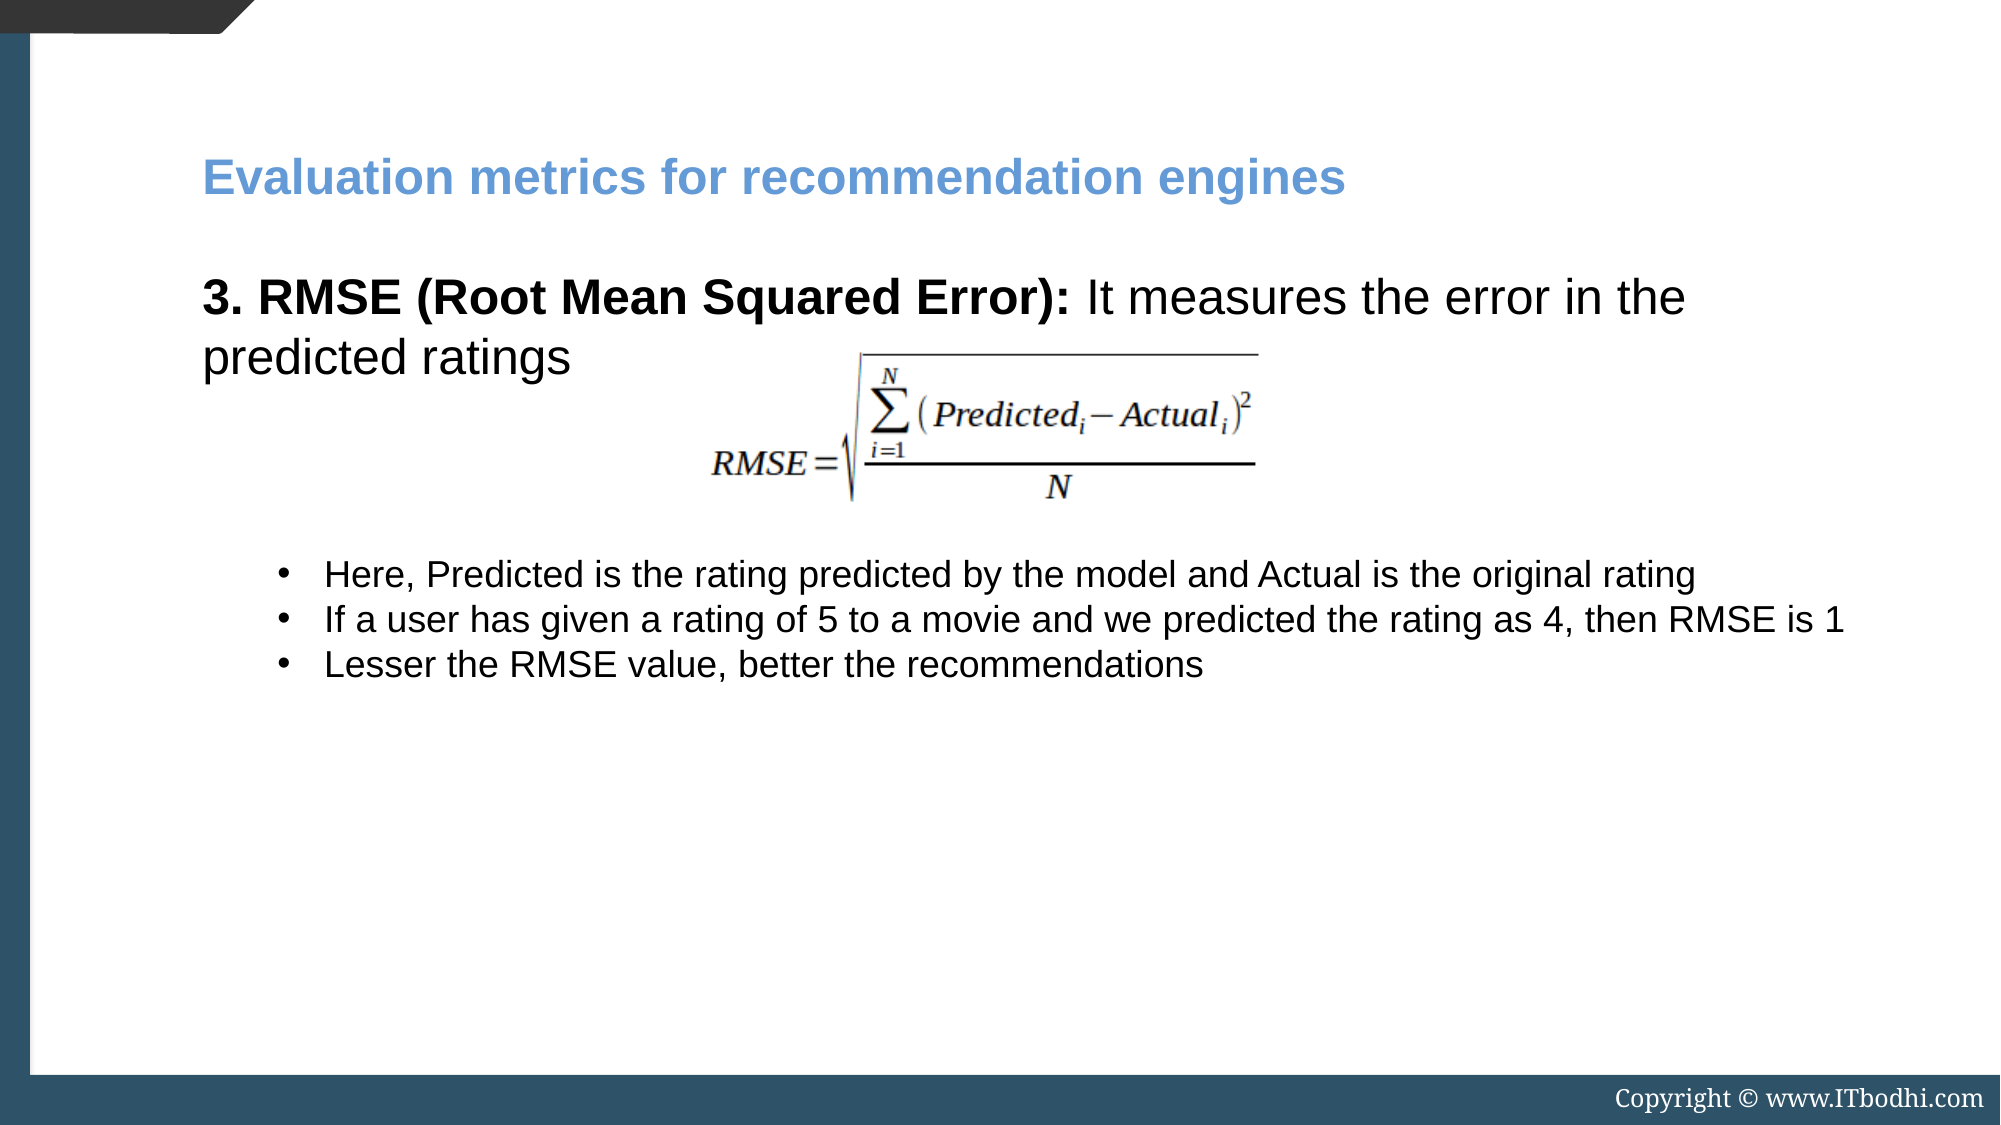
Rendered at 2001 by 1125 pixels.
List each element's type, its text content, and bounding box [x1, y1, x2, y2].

picture [673, 337, 1326, 527]
text_box Evaluation metrics for recommendation engines 3. RMSE (Root Mean Squared Error): It measures the error in the predicted ratings Here, Predicted is the rating predicted by the model and Actual is the original rating If a user has given a rating of 5 to a movie and we predicted the rating as 4, then RMSE is 1 Lesser the RMSE value, better the recommendations [187, 137, 1888, 813]
text_box Copyright © www.ITbodhi.com [24, 1074, 2000, 1125]
